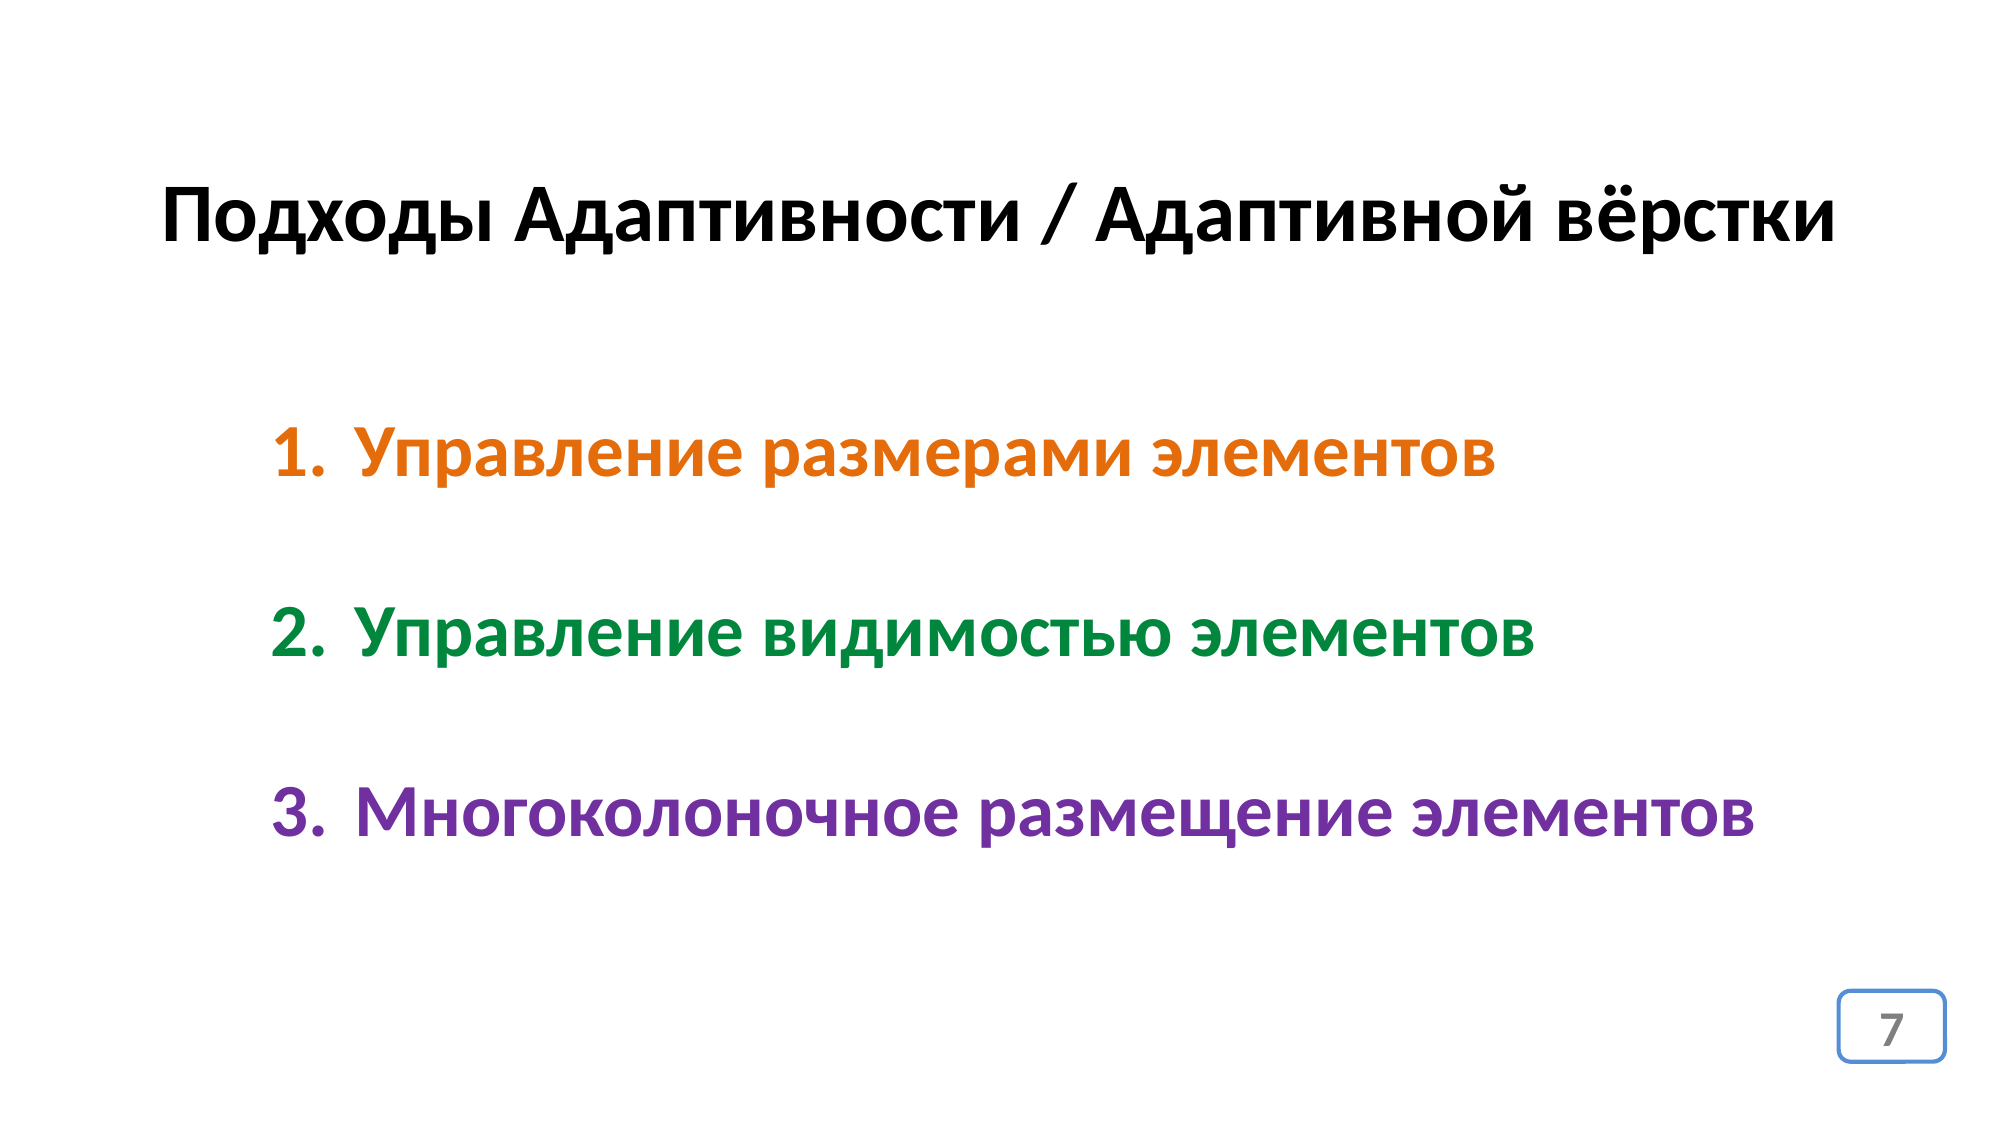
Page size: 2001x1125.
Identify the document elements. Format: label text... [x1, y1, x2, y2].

text_box Подходы Адаптивности / Адаптивной вёрстки [0, 151, 2000, 266]
text_box 7 [1836, 988, 1948, 1064]
text_box Управление размерами элементов Управление видимостью элементов Многоколоночное размещение элементов [255, 394, 2000, 859]
